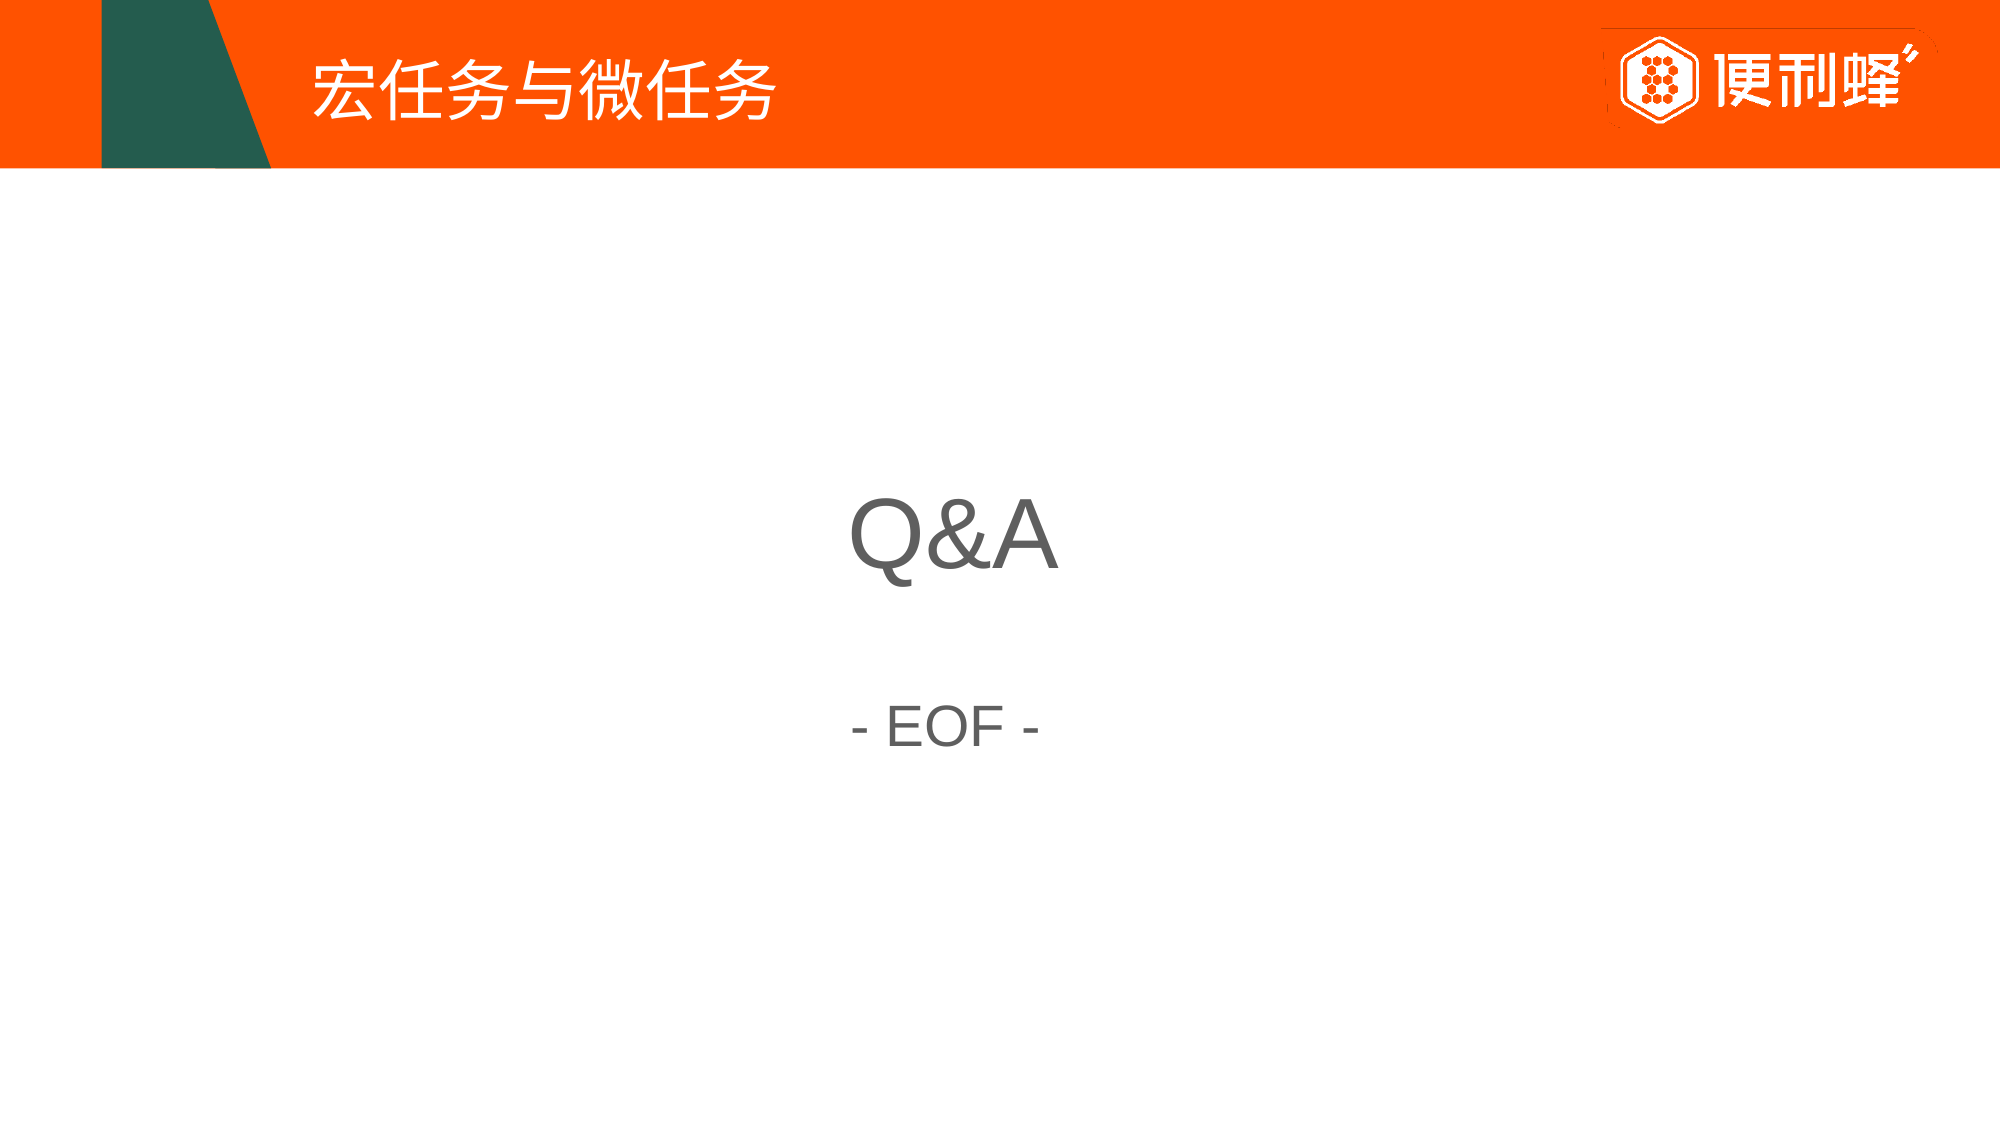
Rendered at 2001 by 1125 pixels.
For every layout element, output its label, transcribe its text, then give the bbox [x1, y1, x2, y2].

title 宏任务与微任务 [296, 22, 2000, 138]
text_box Q&A - EOF - [786, 461, 1082, 866]
